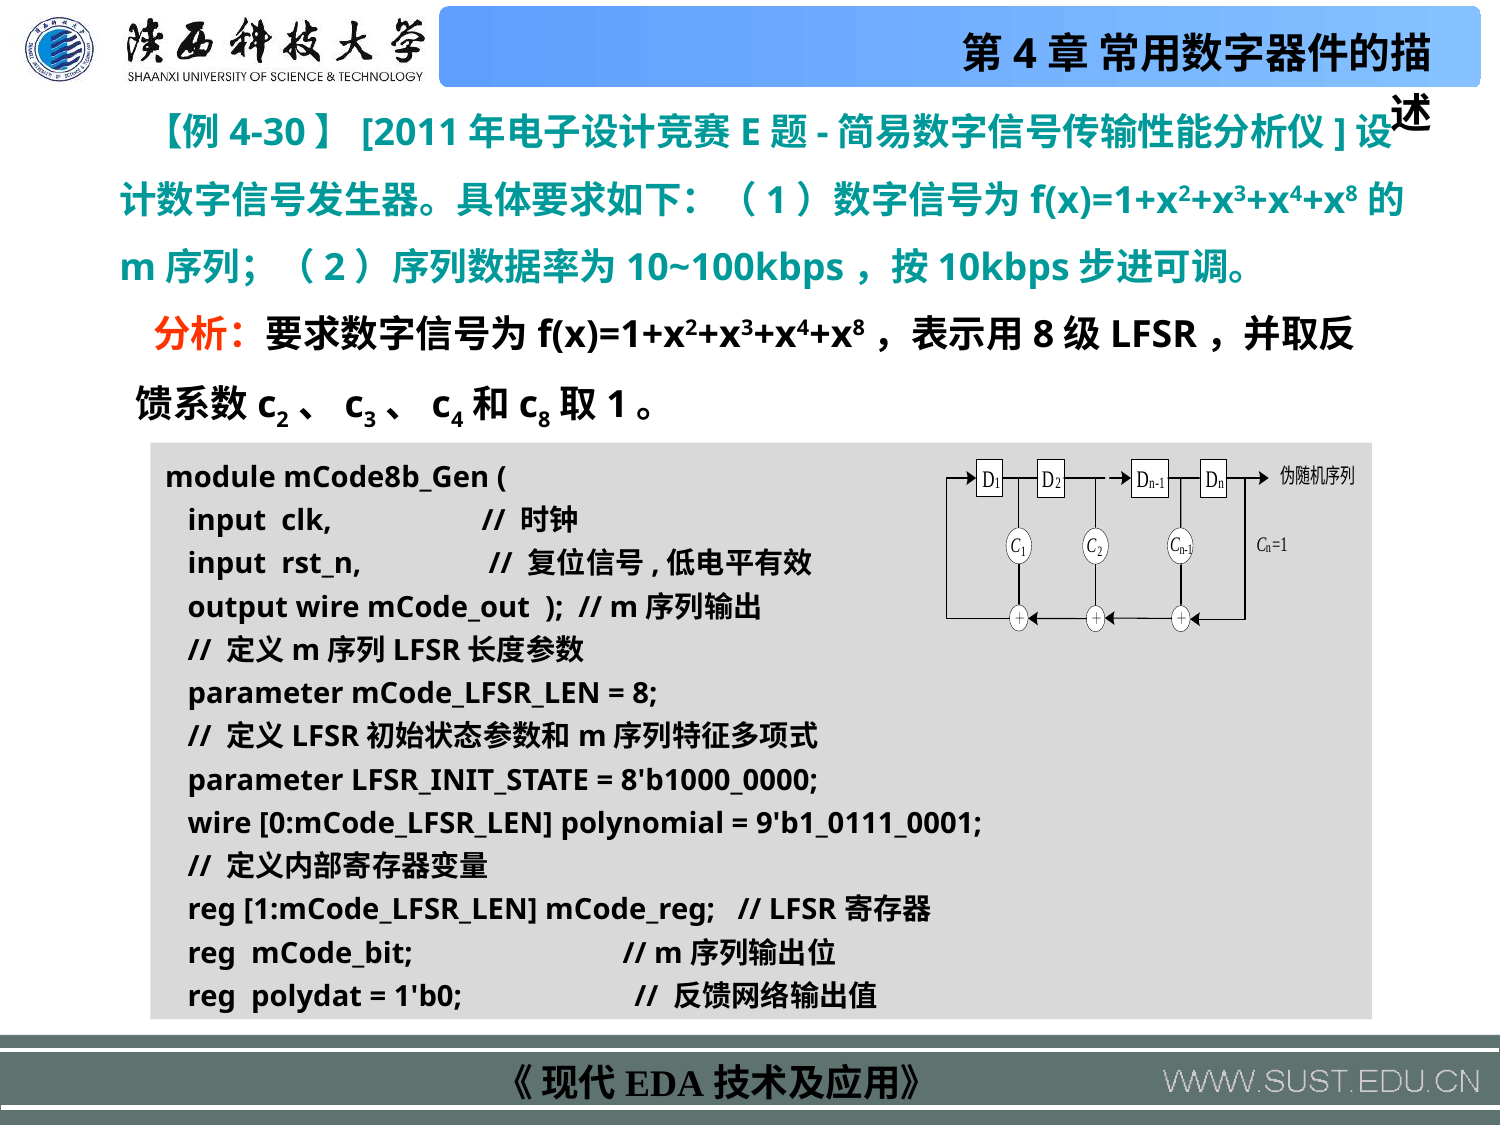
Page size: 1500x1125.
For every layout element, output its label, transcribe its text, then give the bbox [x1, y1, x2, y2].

picture [12, 1, 439, 93]
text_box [1151, 1057, 1492, 1105]
text_box 分析：要求数字信号为f(x)=1+x2+x3+x4+x8，表示用8级LFSR，并取反馈系数c2、c3、c4和c8取1。 [121, 279, 1406, 439]
text_box 【例4-30】[2011年电子设计竞赛E题-简易数字信号传输性能分析仪]设计数字信号发生器。具体要求如下：（1）数字信号为f(x)=1+x2+x3+x4+x8的m序列；（2）序列数据率为10~100kbps，按10kbps步进可调。 [104, 78, 1442, 296]
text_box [943, 442, 1375, 640]
text_box module mCode8b_Gen ( input clk, // 时钟 input rst_n, // 复位信号,低电平有效 output wire mCode_out ); // m序列输出 // 定义m序列LFSR长度参数 parameter mCode_LFSR_LEN = 8; // 定义LFSR初始状态参数和m序列特征多项式 parameter LFSR_INIT_STATE = 8'b1000_0000; wire [0:mCode_LFSR_LEN] polynomial = 9'b1_0111_0001; // 定义内部寄存器变量 reg [1:mCode_LFSR_LEN] mCode_reg; // LFSR寄存器 reg mCode_bit; // m序列输出位 reg polydat = 1'b0; // 反馈网络输出值 [150, 442, 1372, 1020]
